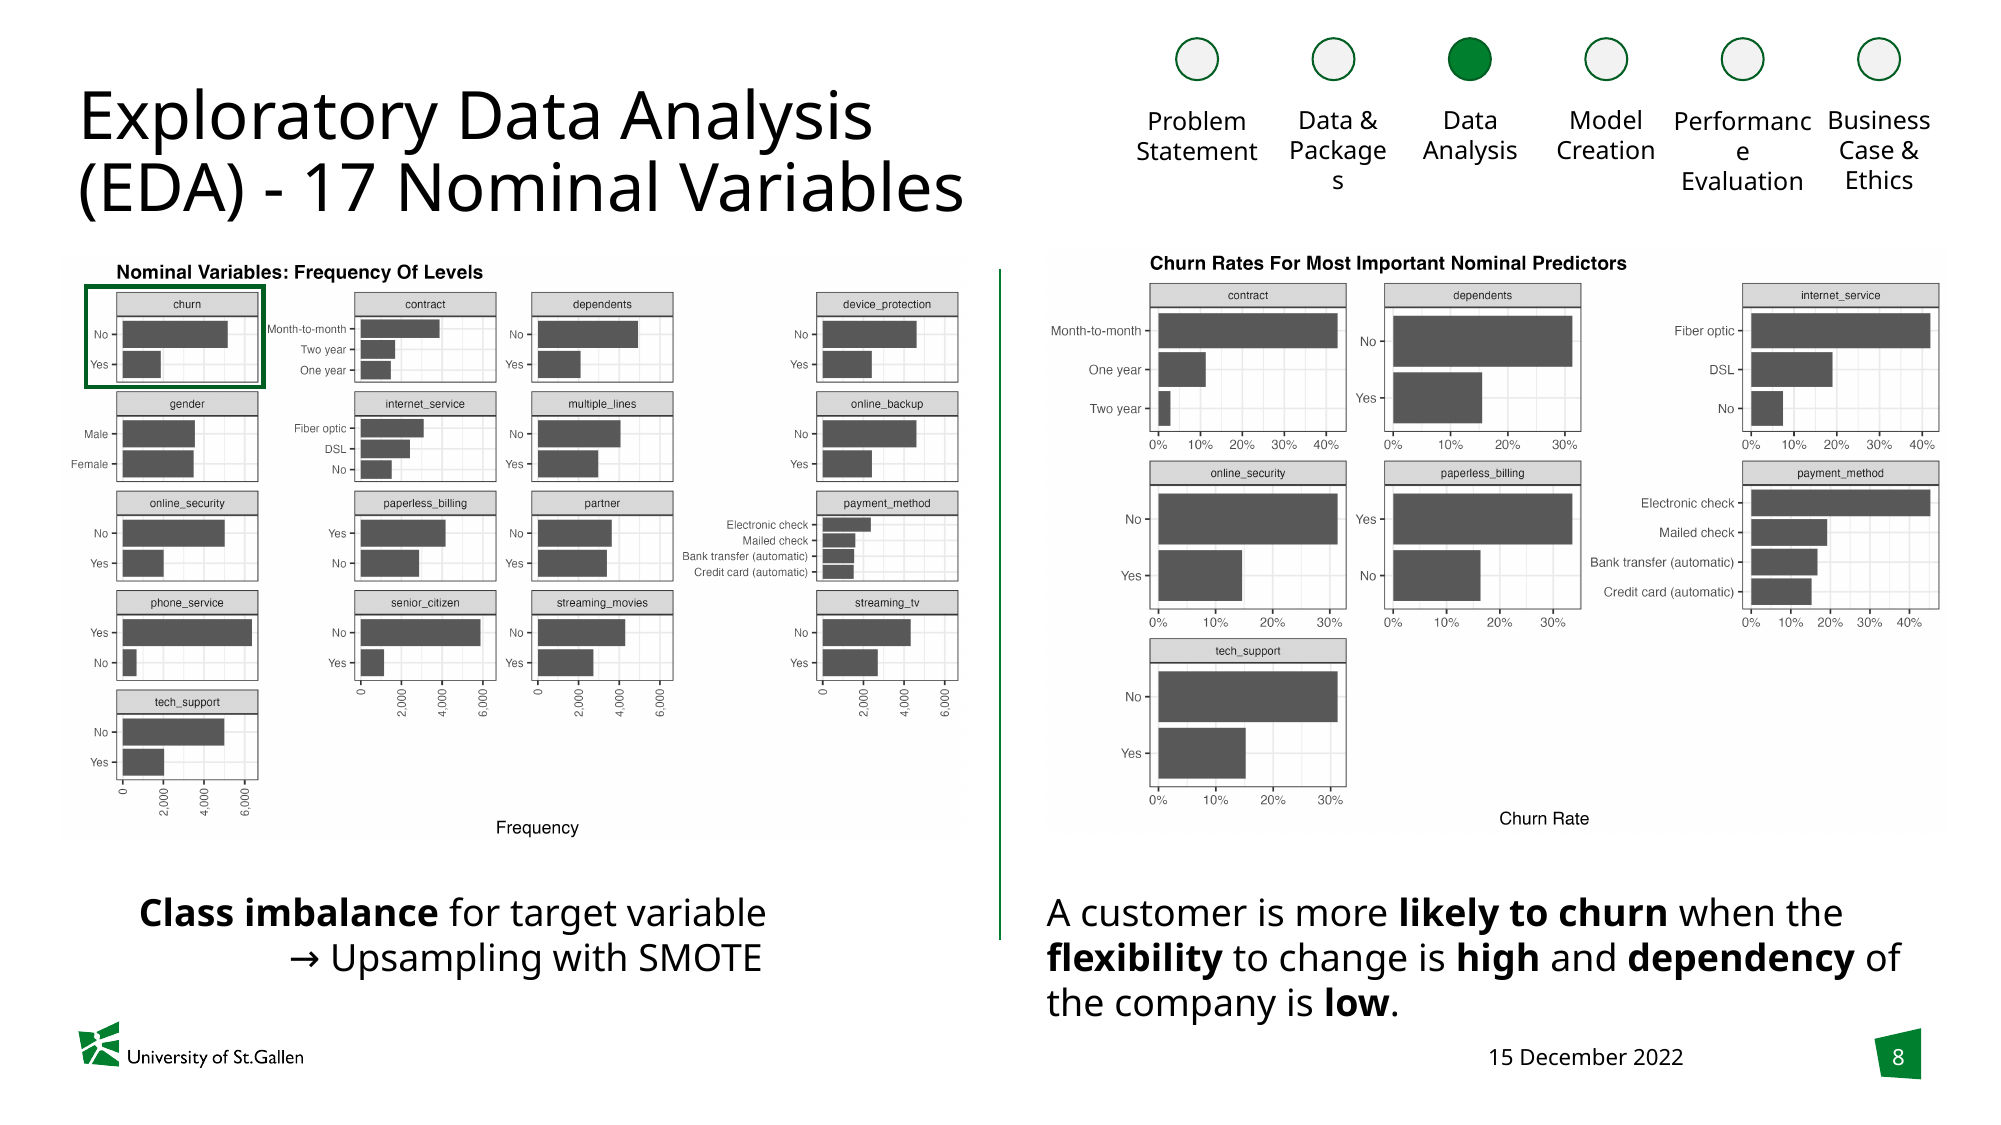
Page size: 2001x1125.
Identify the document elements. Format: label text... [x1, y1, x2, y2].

picture [1042, 247, 1948, 837]
slide_number 8 [1874, 1042, 1923, 1103]
picture [62, 256, 967, 846]
picture [78, 1021, 303, 1068]
text_box A customer is more likely to churn when the flexibility to change is high and dependency of the company is low. [1031, 881, 1933, 1032]
title Exploratory Data Analysis (EDA) - 17 Nominal Variables [78, 82, 1922, 216]
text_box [1119, 38, 1966, 175]
text_box Class imbalance for target variable → Upsampling with SMOTE [123, 881, 993, 987]
